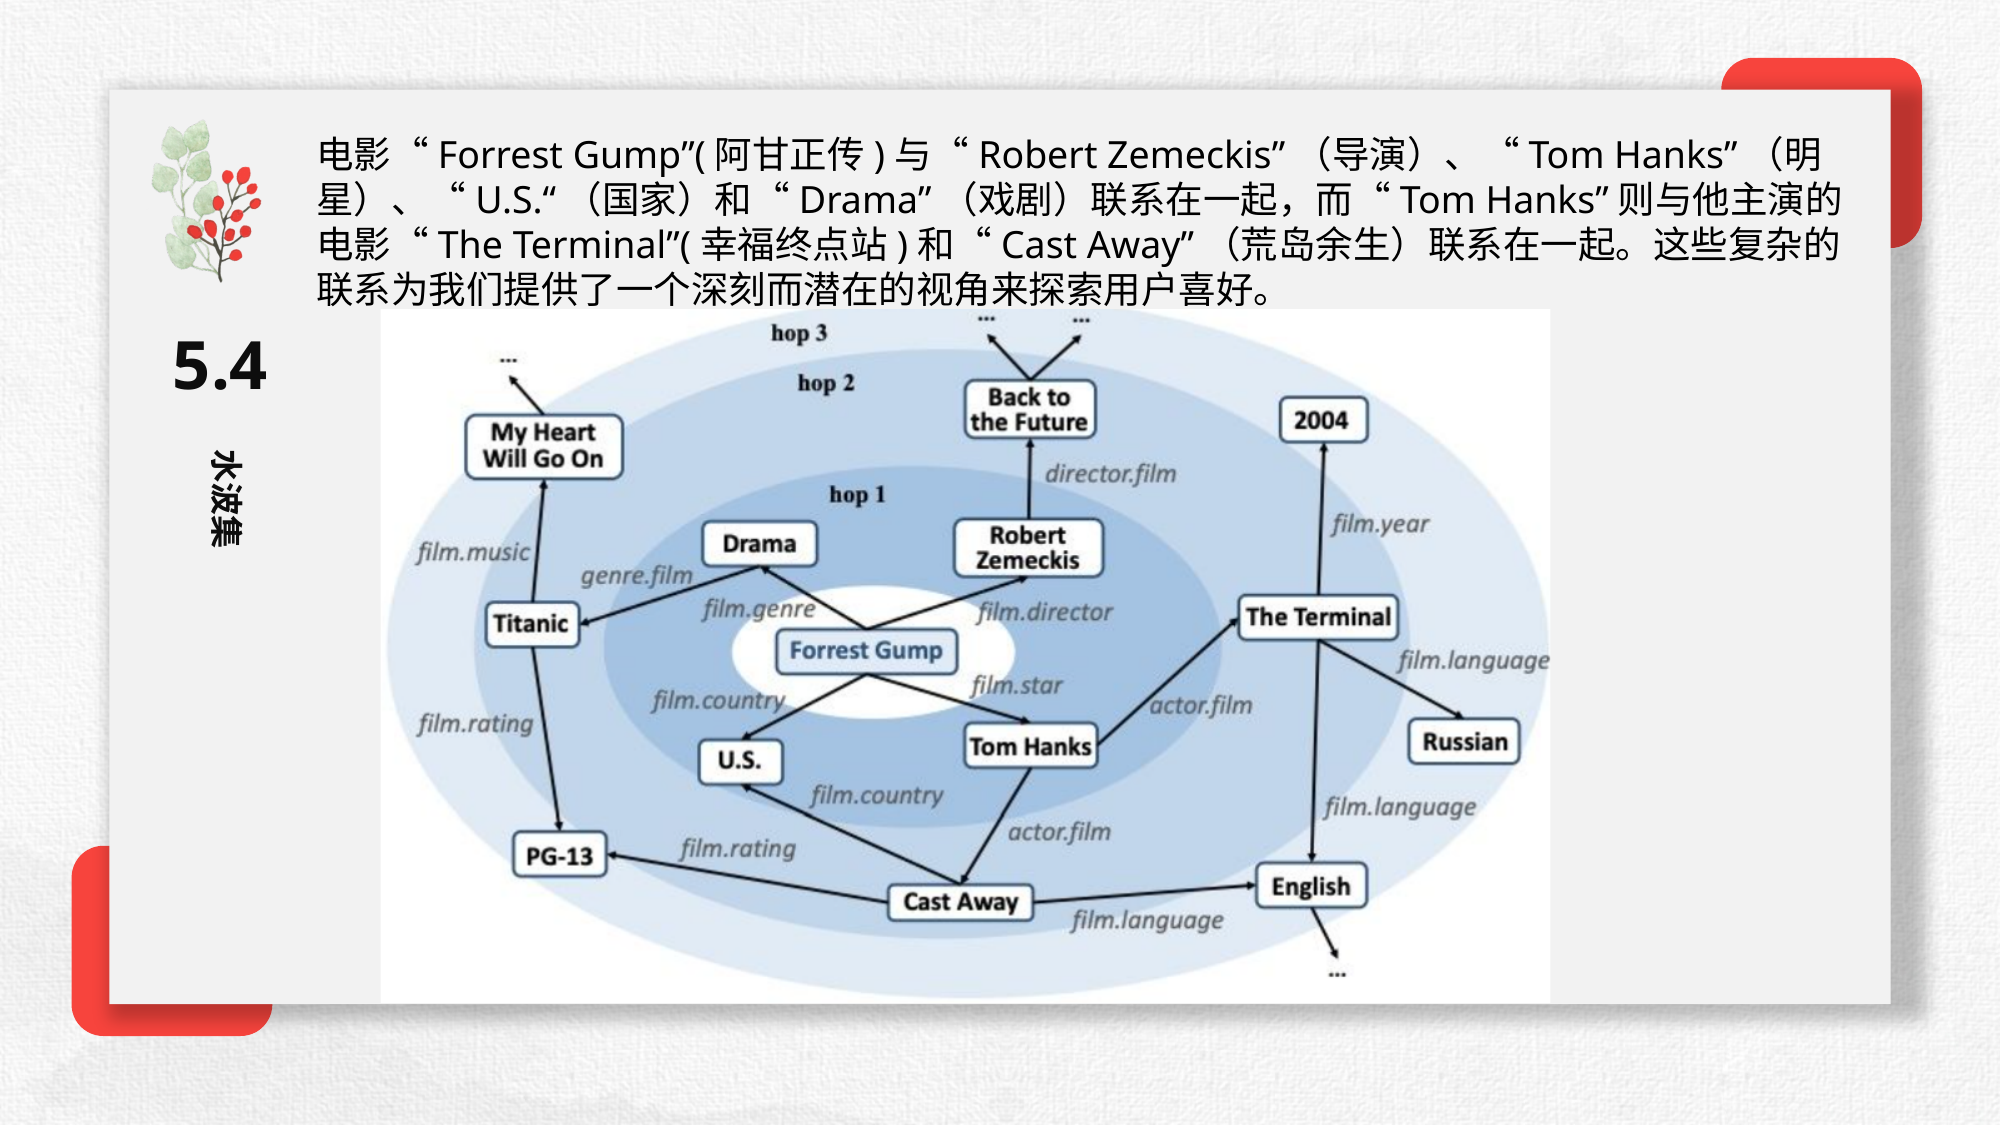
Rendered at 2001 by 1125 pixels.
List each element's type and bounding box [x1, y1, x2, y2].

text_box [71, 125, 311, 316]
picture [0, 0, 2000, 1125]
text_box [71, 57, 1923, 1037]
